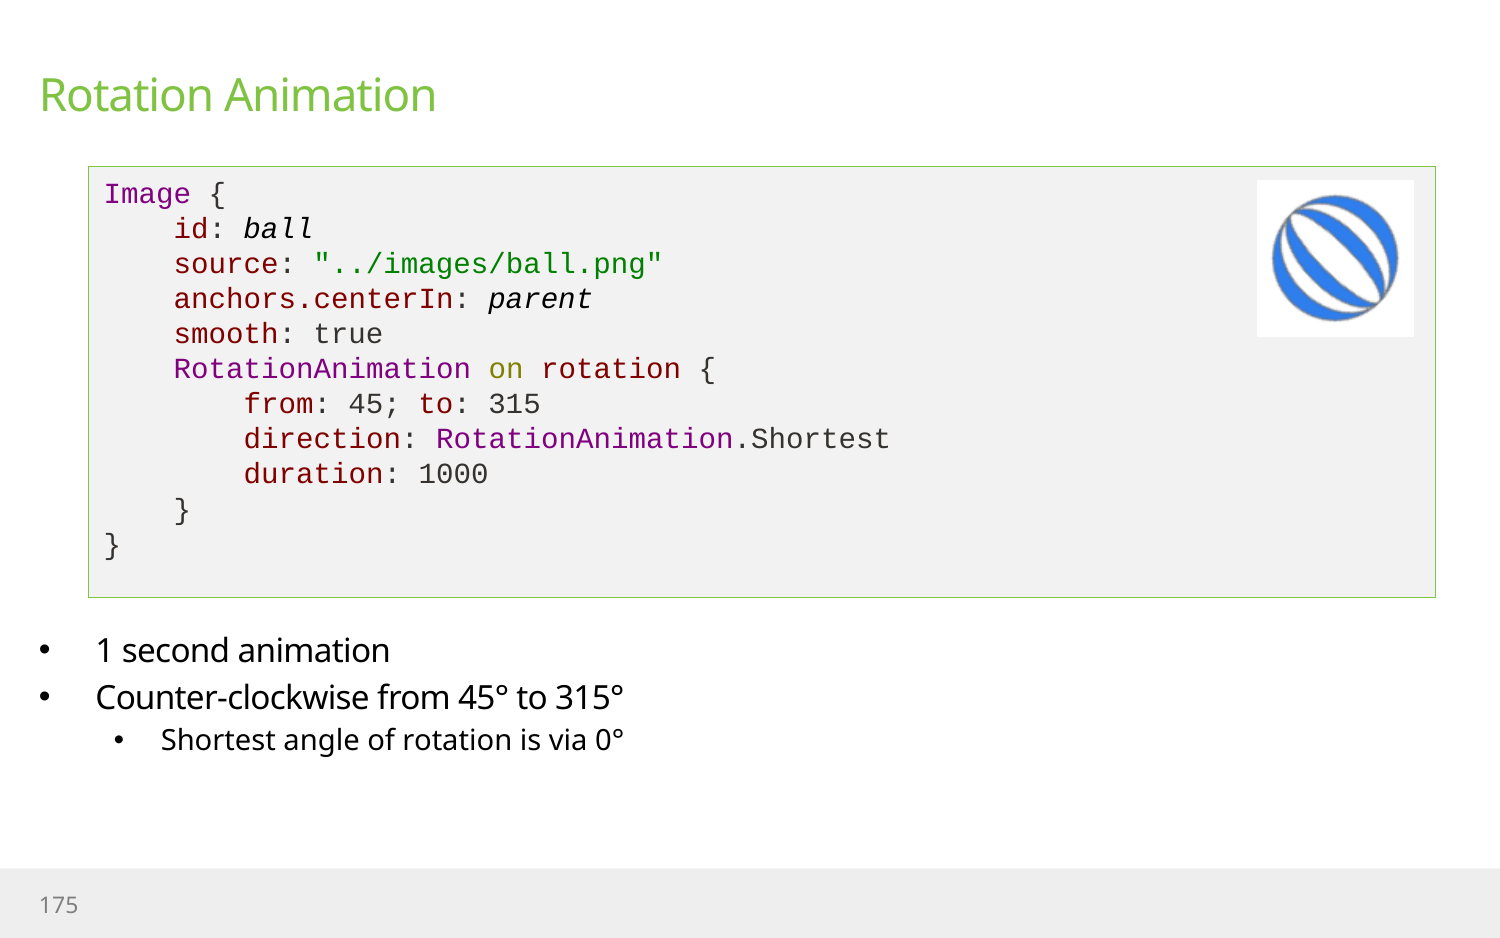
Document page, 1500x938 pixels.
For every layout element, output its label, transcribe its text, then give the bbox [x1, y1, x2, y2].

slide_number 175 [39, 892, 410, 921]
list 1 second animation Counter-clockwise from 45° to 315° Shortest angle of rotation is via 0° [39, 629, 1272, 832]
text_box Image { id: ball source: "../images/ball.png" anchors.centerIn: parent smooth: true RotationAnimation on rotation { from: 45; to: 315 direction: RotationAnimation.Shortest duration: 1000 } } [88, 166, 1436, 598]
title Rotation Animation [39, 66, 1052, 196]
picture [1257, 180, 1415, 337]
